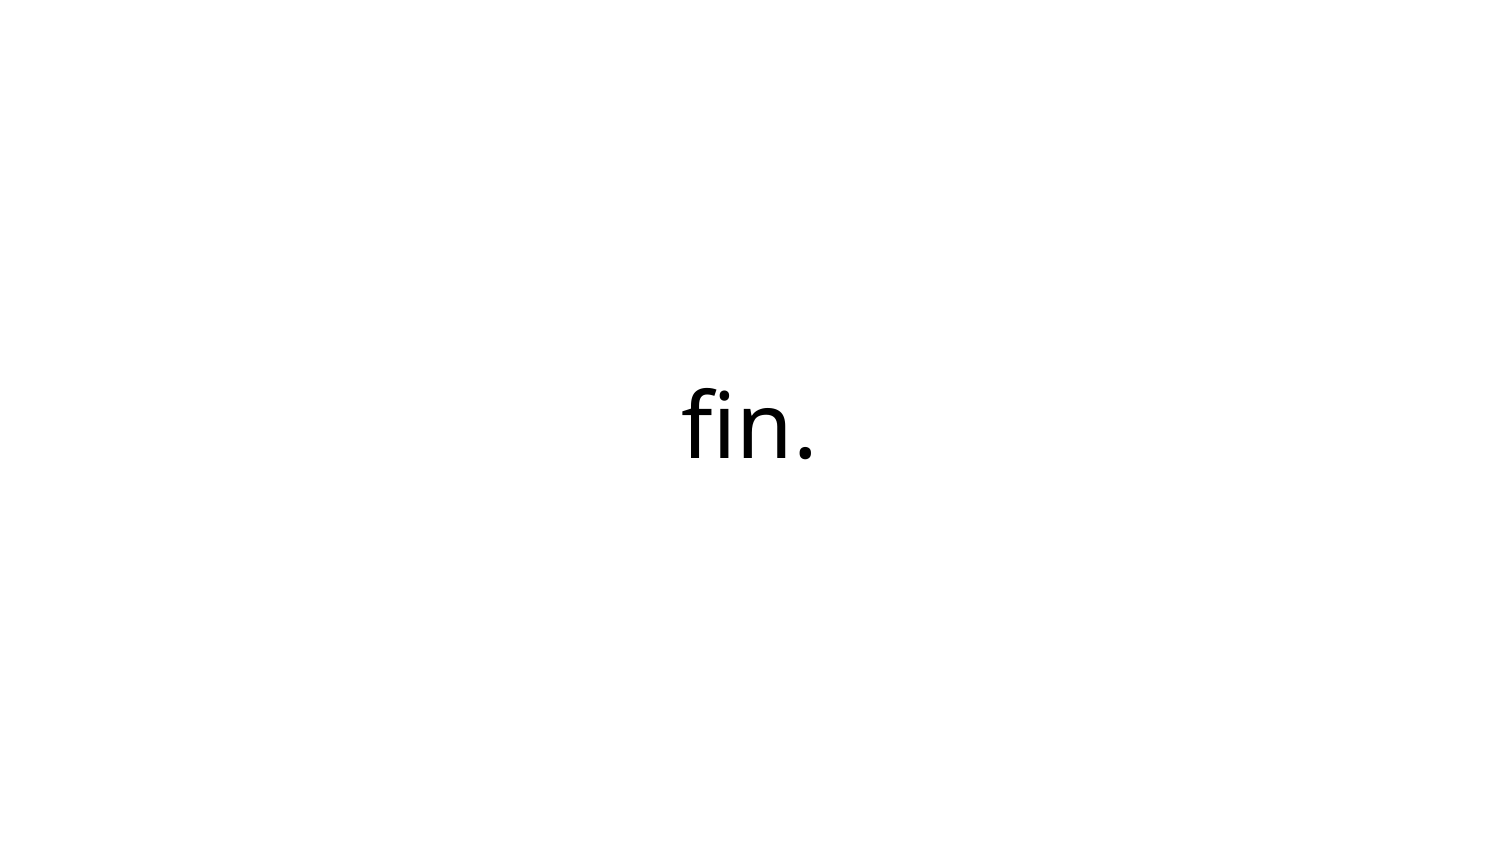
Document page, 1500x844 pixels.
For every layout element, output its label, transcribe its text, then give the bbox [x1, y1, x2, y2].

title fin. [75, 351, 1425, 493]
